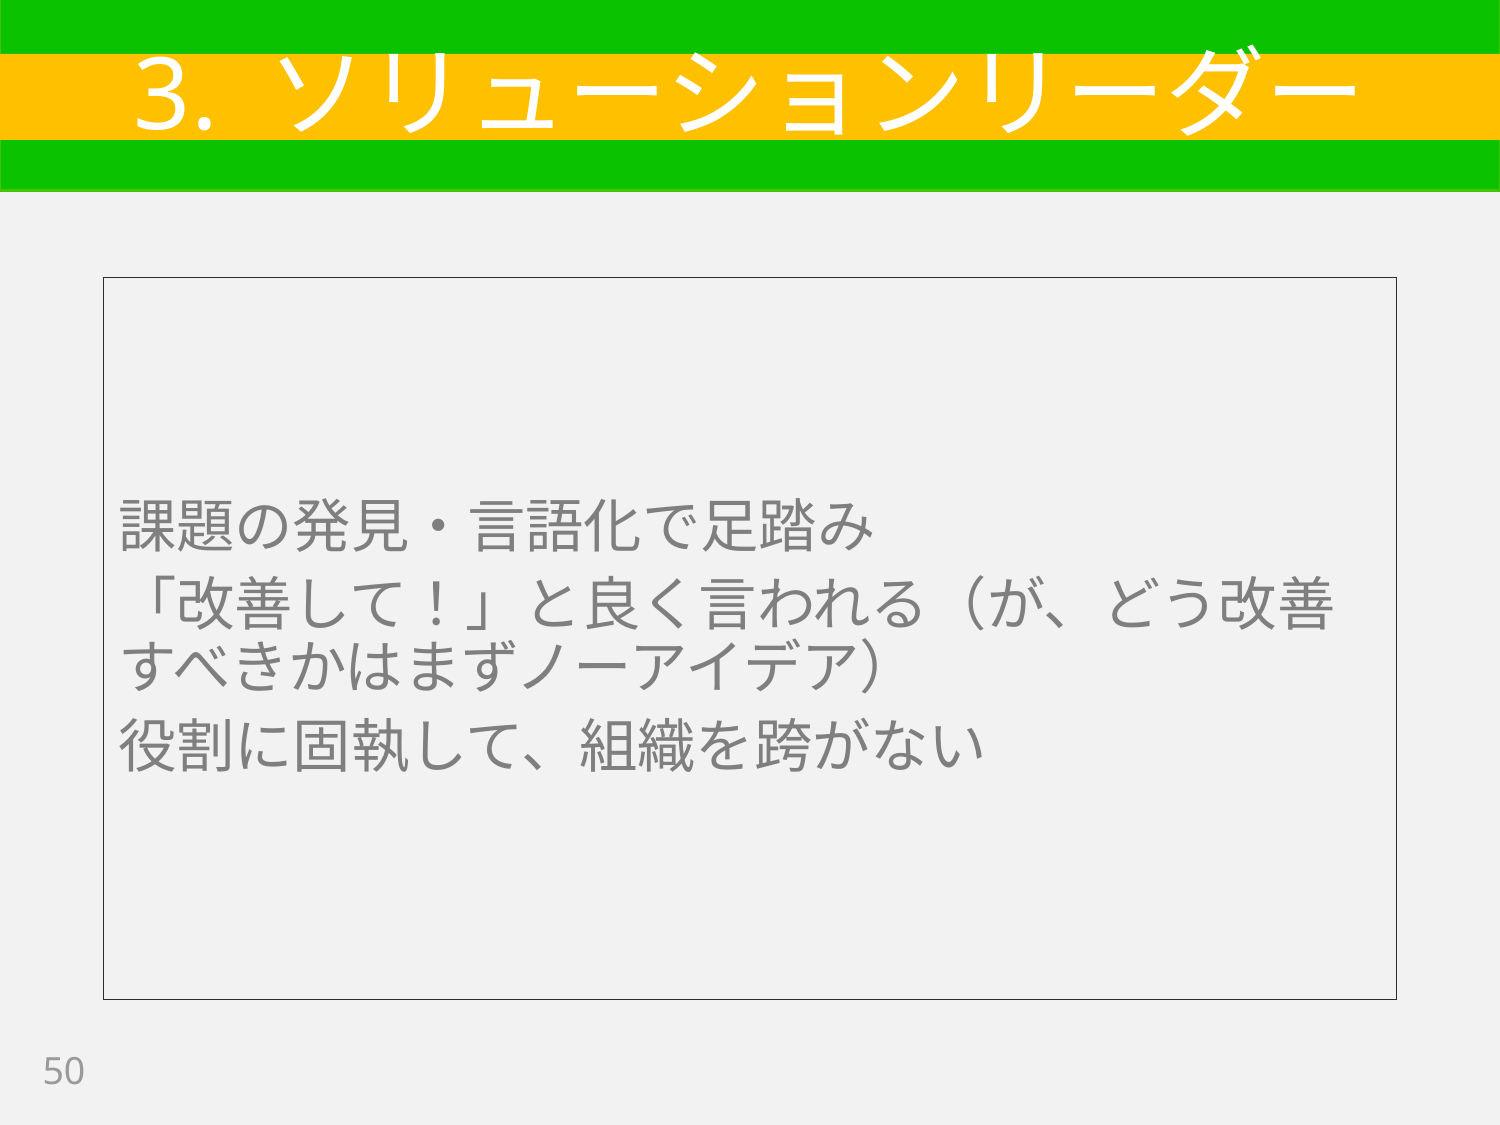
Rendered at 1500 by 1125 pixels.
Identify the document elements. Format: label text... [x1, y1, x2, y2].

title 3. ソリューションリーダー [0, 53, 1500, 140]
list 課題の発見・言語化で足踏み 「改善して！」と良く言われる（が、どう改善すべきかはまずノーアイデア） 役割に固執して、組織を跨がない [103, 277, 1397, 1000]
slide_number 50 [27, 1042, 146, 1102]
